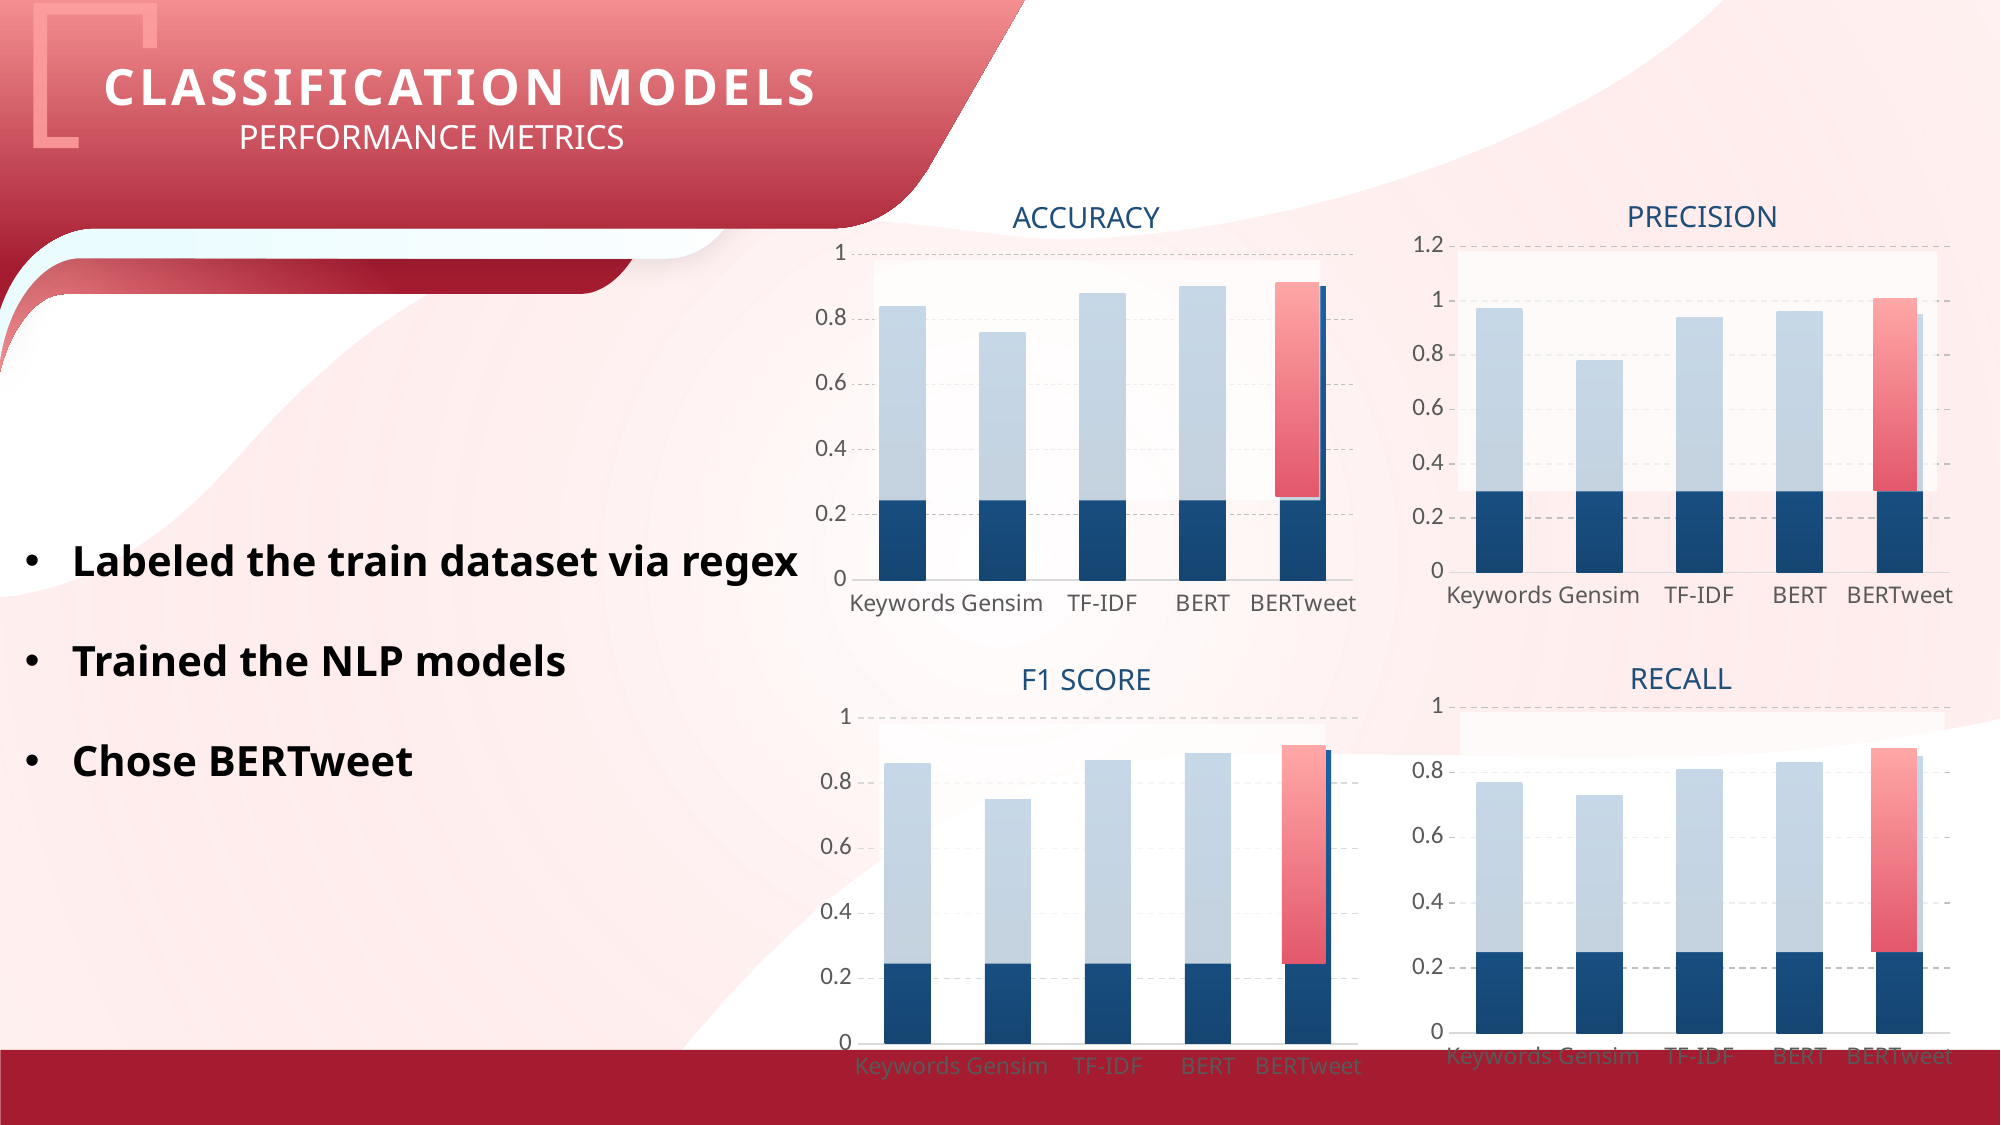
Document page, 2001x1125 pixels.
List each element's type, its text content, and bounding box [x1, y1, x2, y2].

chart [1400, 686, 1965, 1079]
text_box recall [1509, 646, 1854, 686]
text_box precision [1530, 183, 1875, 226]
text_box Accuracy [913, 184, 1259, 233]
chart [1400, 226, 1965, 618]
text_box CLASSIFICATION MODELS [88, 48, 831, 124]
chart [803, 233, 1368, 626]
chart [809, 697, 1373, 1089]
text_box PERFORMANCE METRICS [223, 108, 980, 164]
text_box Labeled the train dataset via regex Trained the NLP models Chose BERTweet [9, 527, 825, 793]
text_box F1 score [914, 647, 1259, 697]
